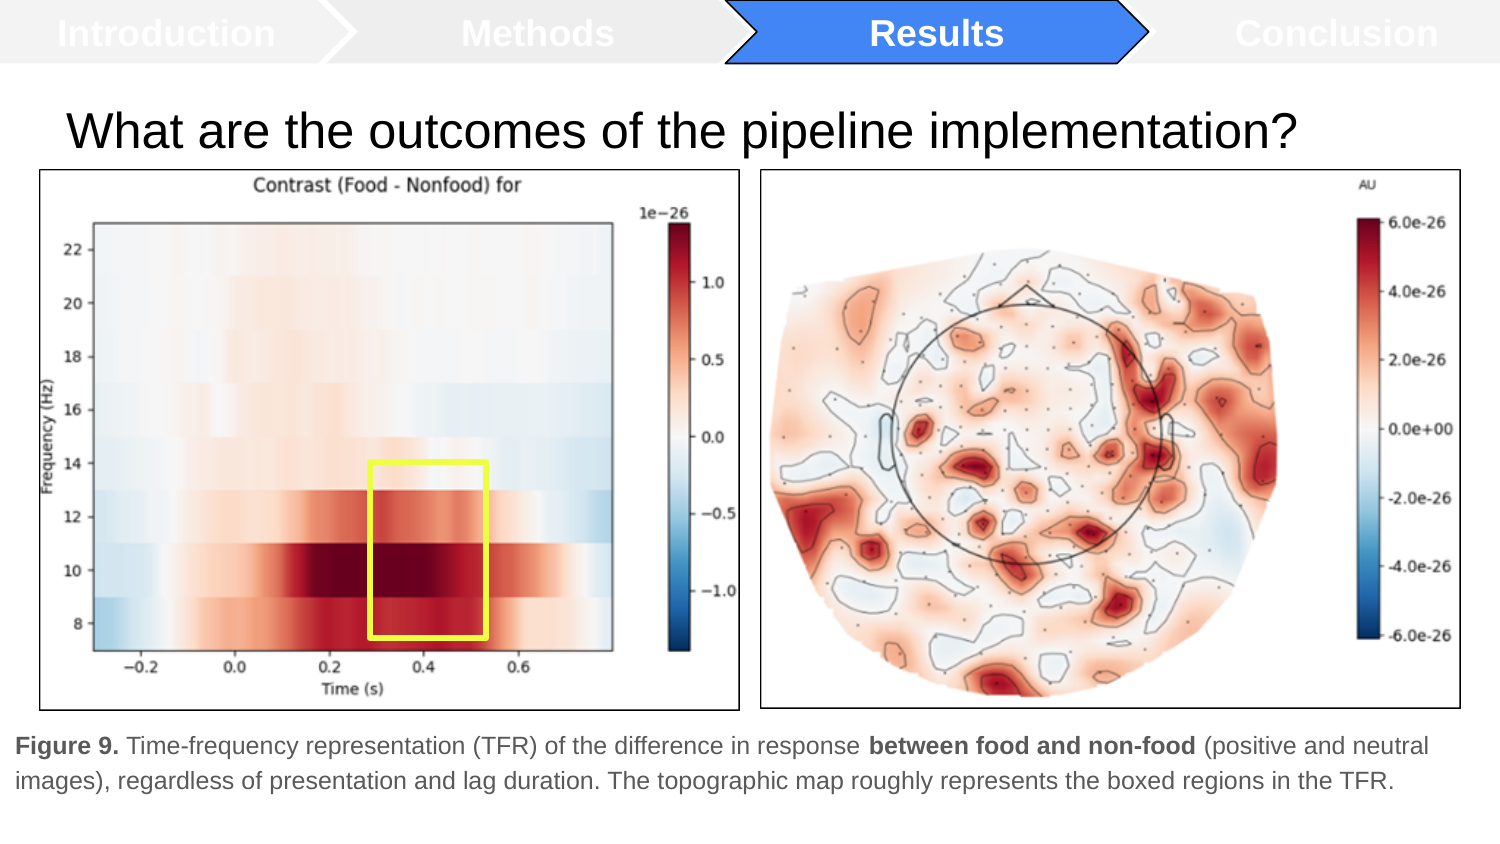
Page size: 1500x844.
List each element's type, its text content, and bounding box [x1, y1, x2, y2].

title Figure 9. Time-frequency representation (TFR) of the difference in response between food and non-food (positive and neutral images), regardless of presentation and lag duration. The topographic map roughly represents the boxed regions in the TFR. [0, 710, 1500, 768]
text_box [0, 0, 1500, 64]
title What are the outcomes of the pipeline implementation? [51, 83, 1449, 178]
picture [760, 168, 1462, 709]
picture [38, 168, 740, 711]
